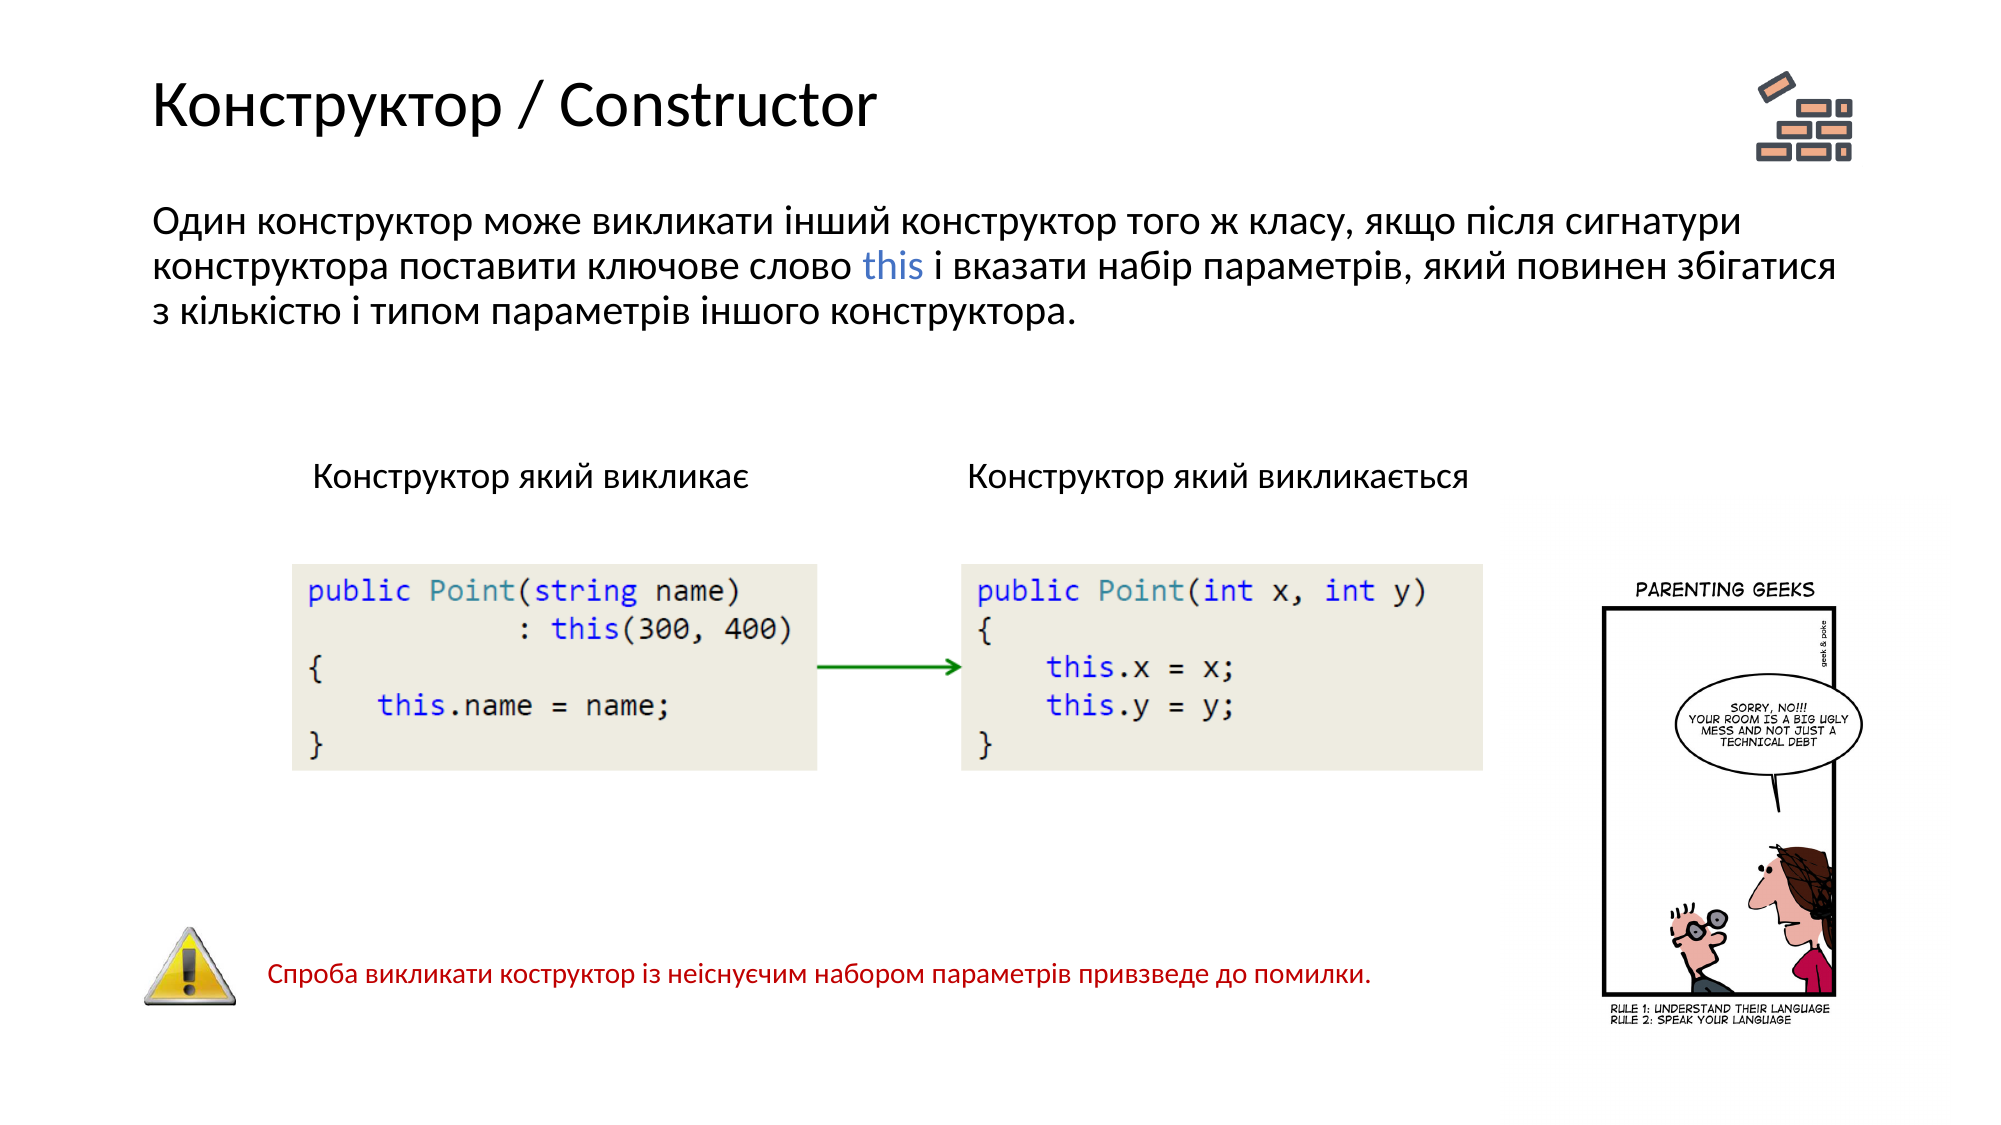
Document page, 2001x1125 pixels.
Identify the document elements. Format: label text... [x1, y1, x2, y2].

picture [1500, 495, 1951, 1125]
picture [291, 564, 1483, 772]
text_box Конструктор який викликає [297, 443, 866, 504]
text_box Конструктор який викликається [952, 443, 1526, 504]
picture [1749, 60, 1863, 167]
title Конструктор / Constructor [137, 59, 1863, 151]
picture [142, 926, 236, 1006]
text_box Спроба викликати коструктор із неіснуєчим набором параметрів привзведе до помилки. [252, 946, 1500, 997]
list Один конструктор може викликати інший конструктор того ж класу, якщо після сигнатури конструктора поставити ключове слово this і вказати набір параметрів, який повинен збігатися з кількістю і типом параметрів іншого конструктора. [137, 191, 1863, 1014]
